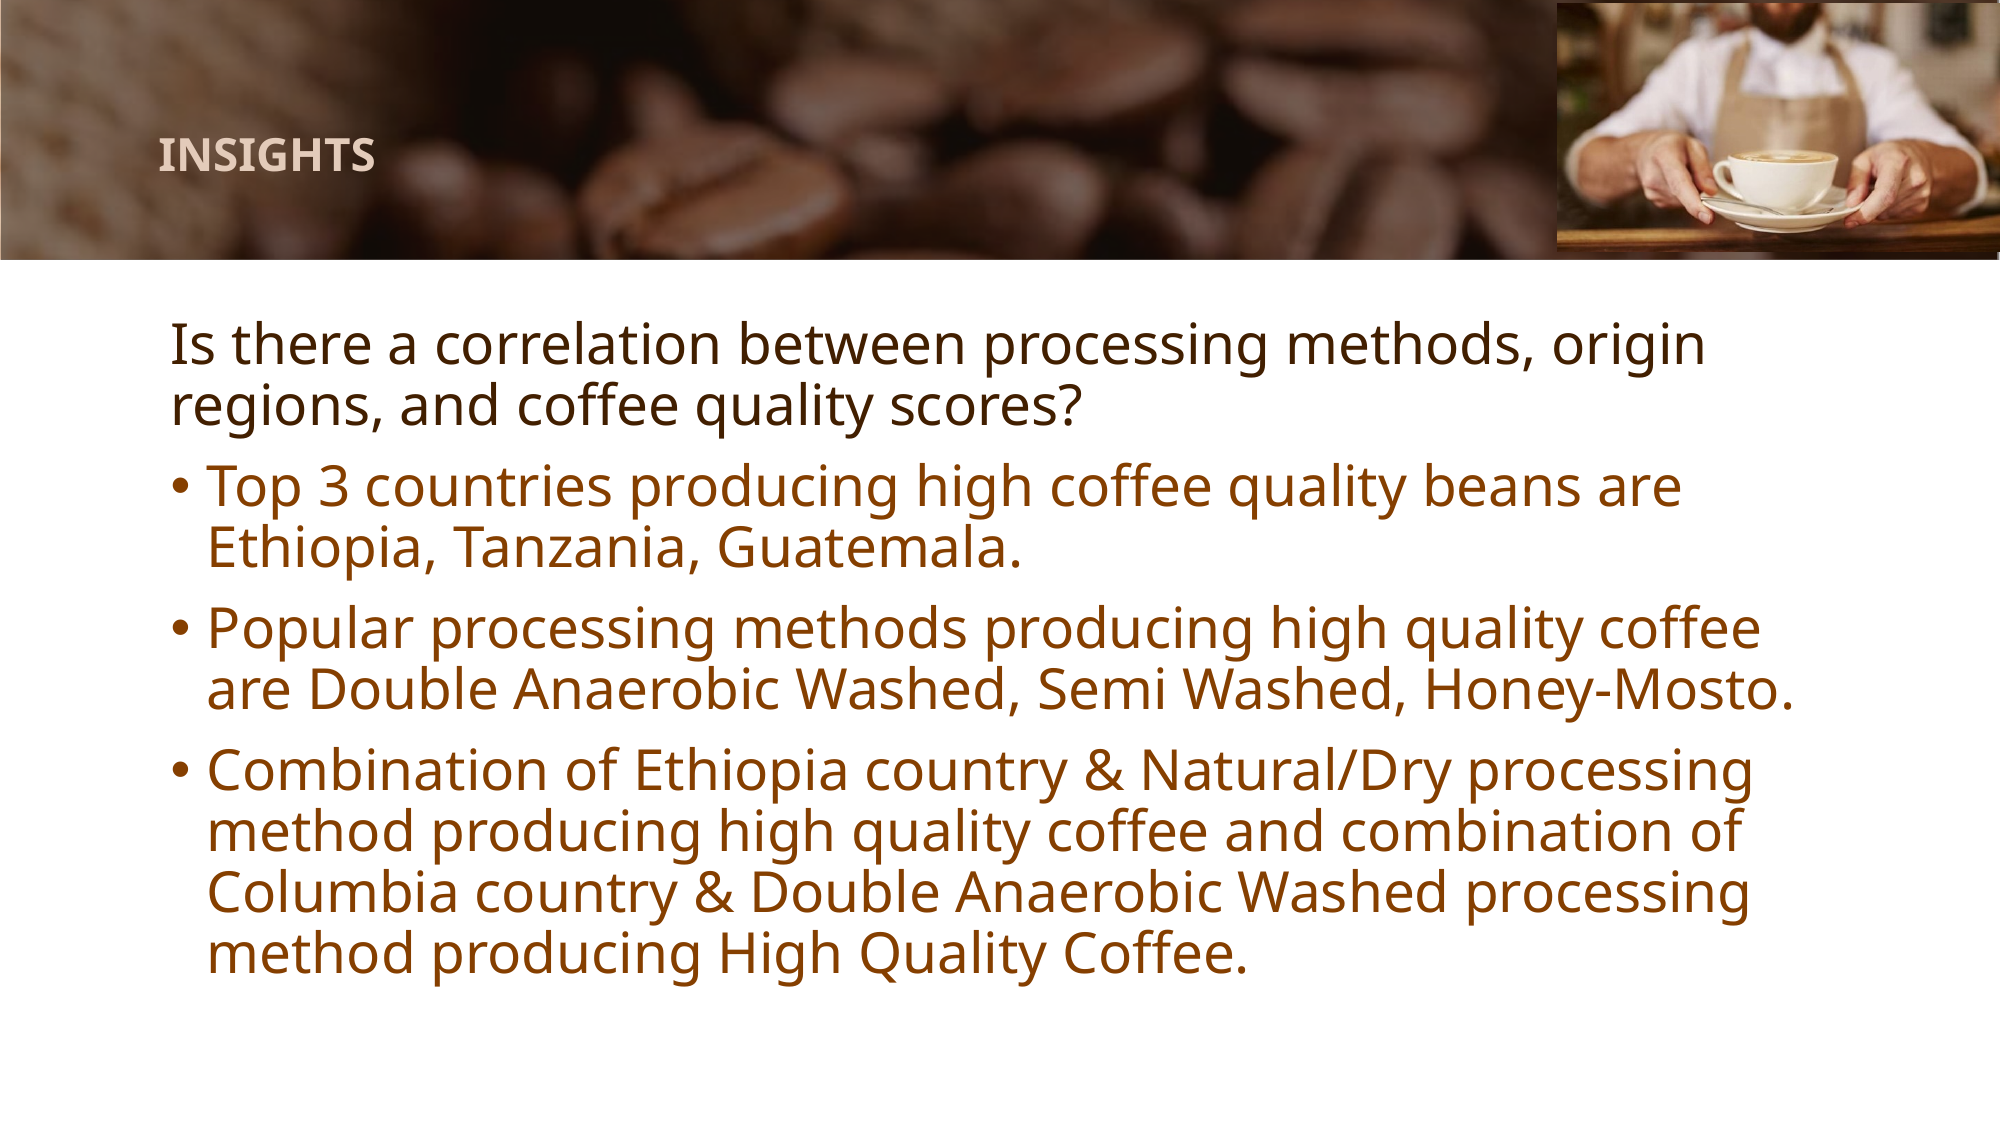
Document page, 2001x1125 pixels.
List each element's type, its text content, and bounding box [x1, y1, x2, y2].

picture [0, 0, 2000, 260]
list Is there a correlation between processing methods, origin regions, and coffee quality scores? Top 3 countries producing high coffee quality beans are Ethiopia, Tanzania, Guatemala. Popular processing methods producing high quality coffee are Double Anaerobic Washed, Semi Washed, Honey-Mosto. Combination of Ethiopia country & Natural/Dry processing method producing high quality coffee and combination of Columbia country & Double Anaerobic Washed processing method producing High Quality Coffee. [155, 308, 1821, 1035]
